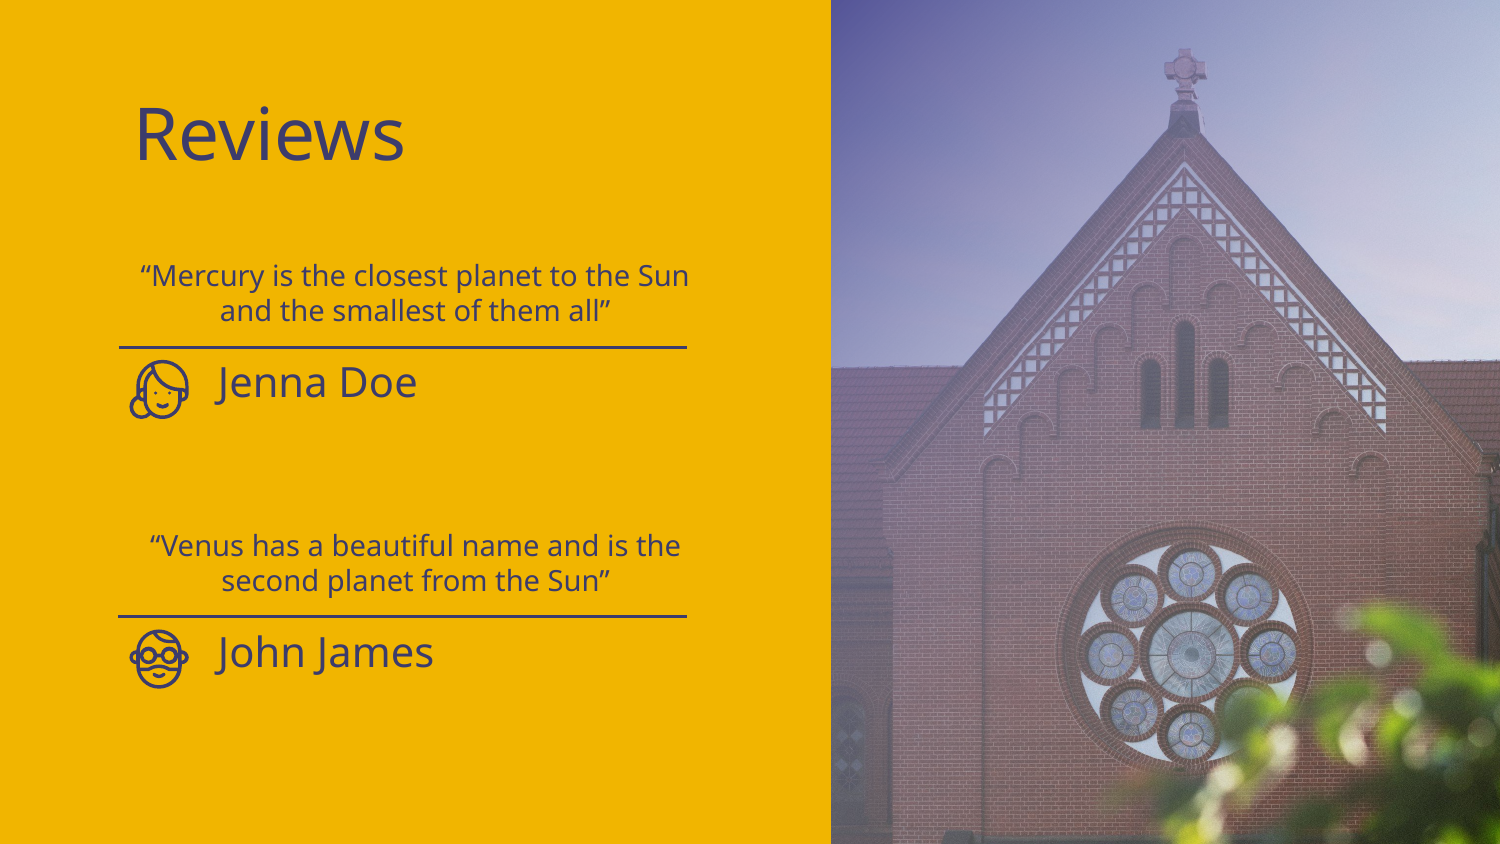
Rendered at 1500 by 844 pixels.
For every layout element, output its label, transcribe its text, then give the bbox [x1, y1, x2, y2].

picture [830, 0, 1500, 844]
title Reviews [118, 72, 825, 167]
subtitle Jenna Doe [202, 356, 713, 421]
subtitle “Venus has a beautiful name and is the second planet from the Sun” [118, 512, 713, 607]
subtitle “Mercury is the closest planet to the Sun and the smallest of them all” [118, 242, 713, 337]
subtitle John James [202, 626, 713, 692]
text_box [129, 359, 190, 420]
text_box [129, 629, 190, 689]
